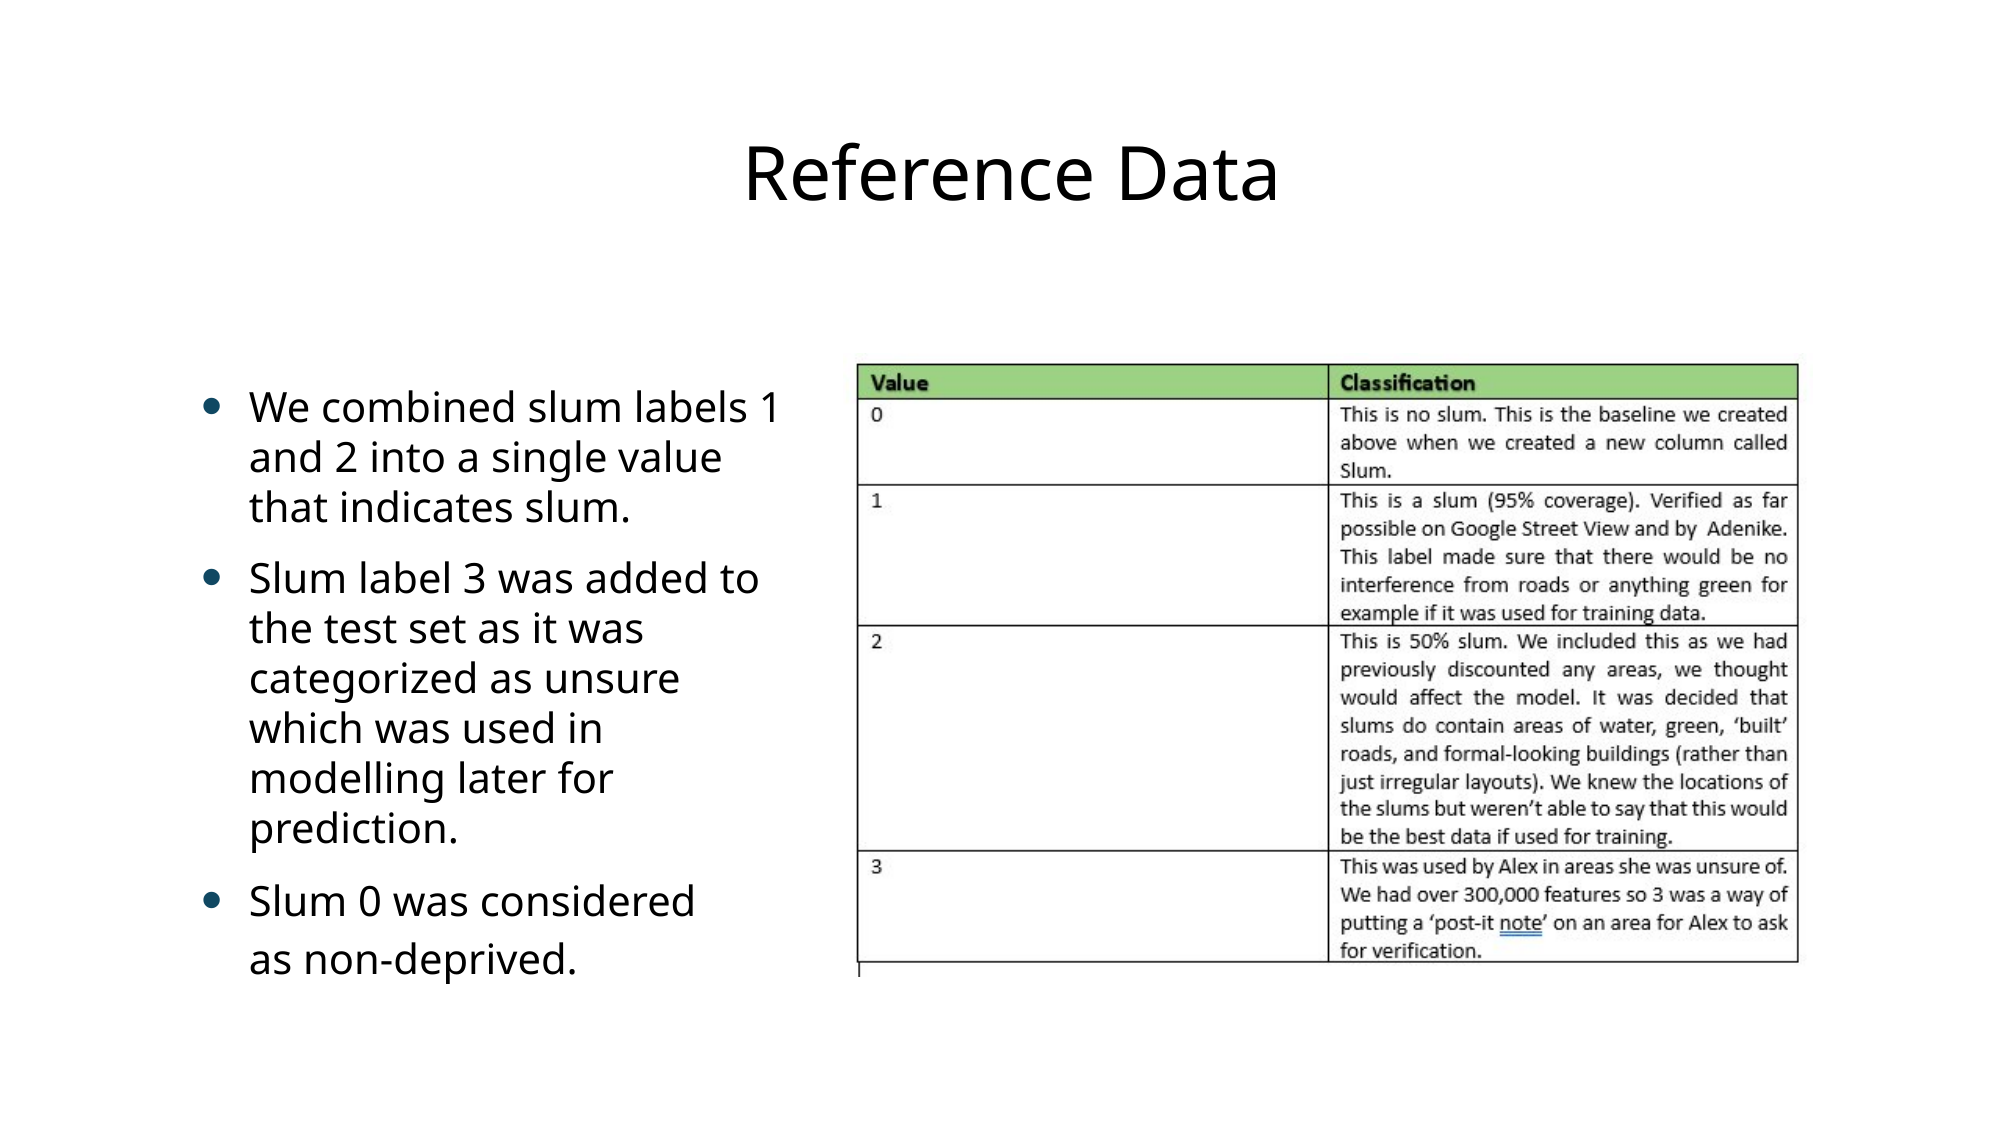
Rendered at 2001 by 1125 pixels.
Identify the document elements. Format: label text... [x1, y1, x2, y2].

picture [843, 352, 1814, 978]
text_box We combined slum labels 1 and 2 into a single value that indicates slum. Slum label 3 was added to the test set as it was categorized as unsure which was used in modelling later for prediction. Slum 0 was considered as non-deprived. [186, 373, 818, 999]
text_box Reference Data [121, 87, 1903, 283]
